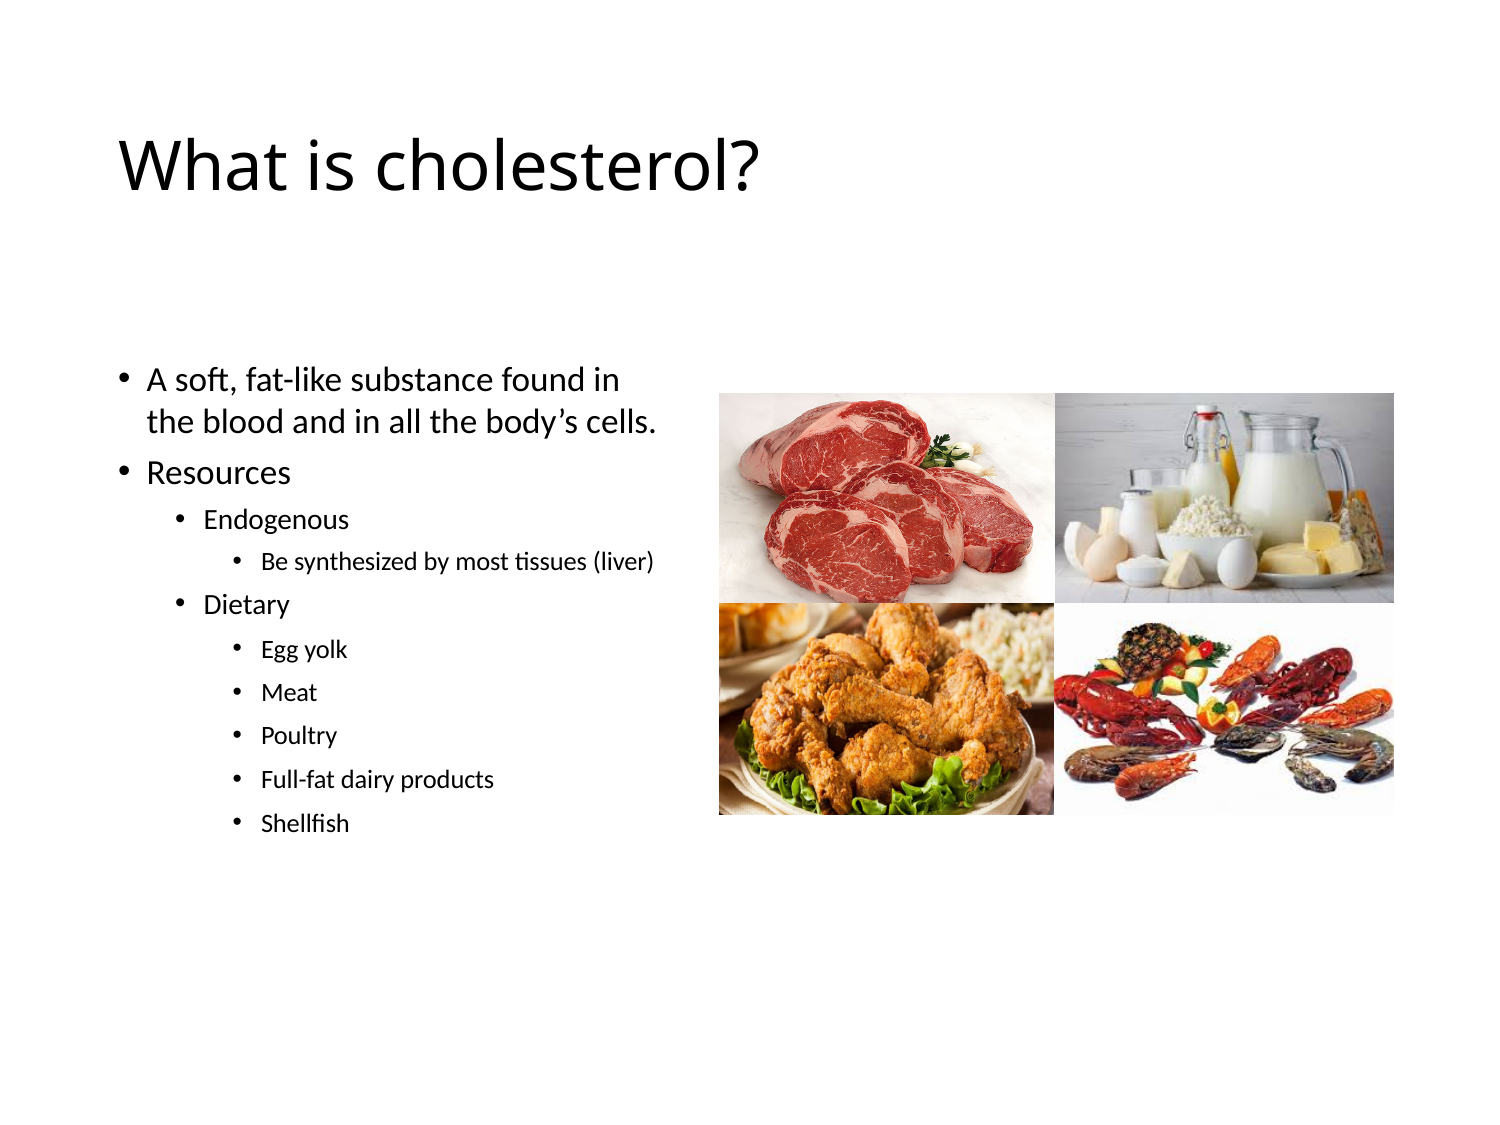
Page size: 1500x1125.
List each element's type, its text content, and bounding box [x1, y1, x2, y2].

title What is cholesterol? [103, 59, 1397, 278]
list A soft, fat-like substance found in the blood and in all the body’s cells. Resources Endogenous Be synthesized by most tissues (liver) Dietary Egg yolk Meat Poultry Full-fat dairy products Shellfish [103, 348, 688, 896]
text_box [719, 393, 1394, 815]
